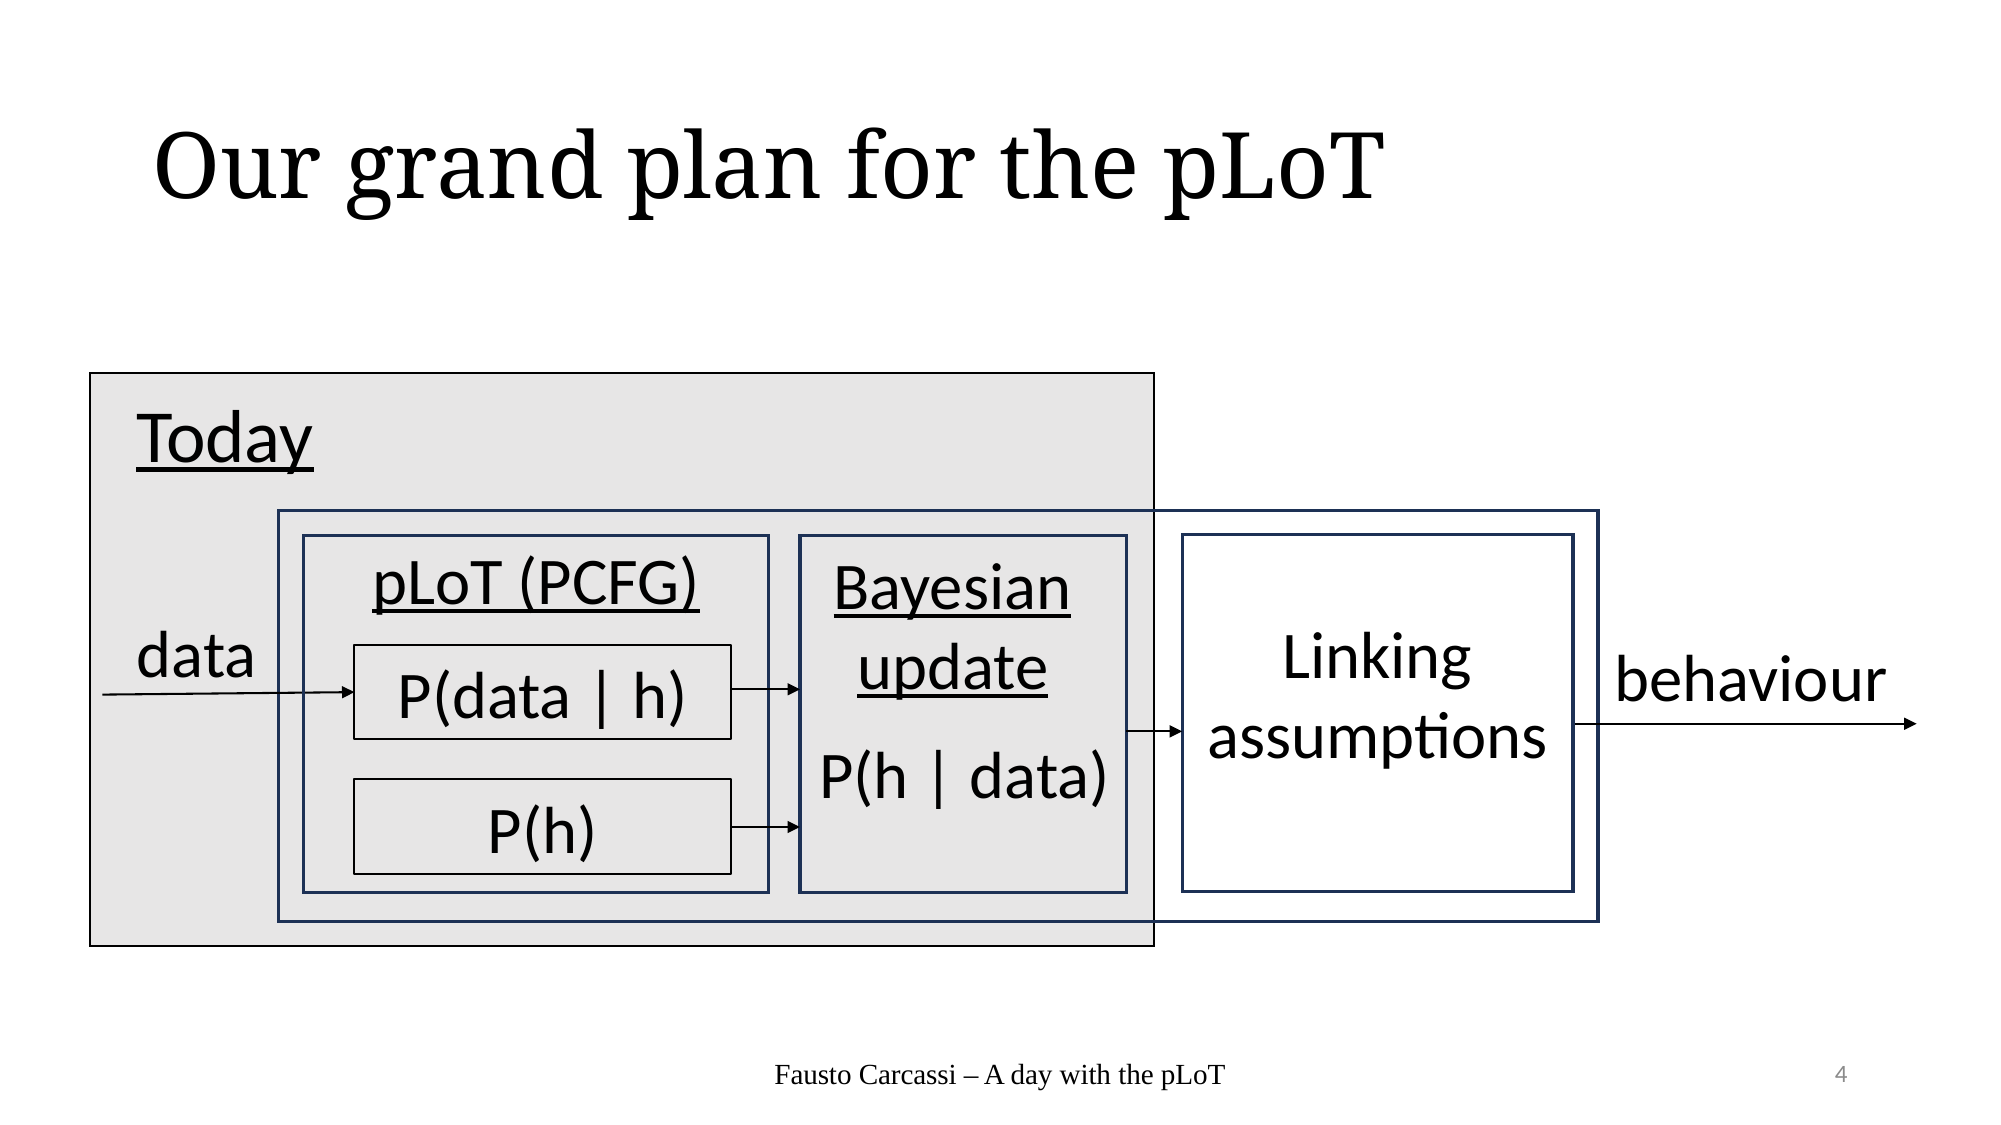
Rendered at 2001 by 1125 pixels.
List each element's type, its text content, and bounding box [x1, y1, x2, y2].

text_box [1155, 510, 1599, 730]
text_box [89, 372, 1155, 947]
text_box behaviour [1598, 627, 1904, 723]
text_box Linking assumptions [1190, 604, 1565, 779]
footer Fausto Carcassi – A day with the pLoT [662, 1042, 1338, 1103]
text_box [1155, 725, 1599, 923]
title Our grand plan for the pLoT [137, 59, 1863, 278]
slide_number 4 [1412, 1042, 1863, 1103]
text_box [1181, 533, 1574, 892]
